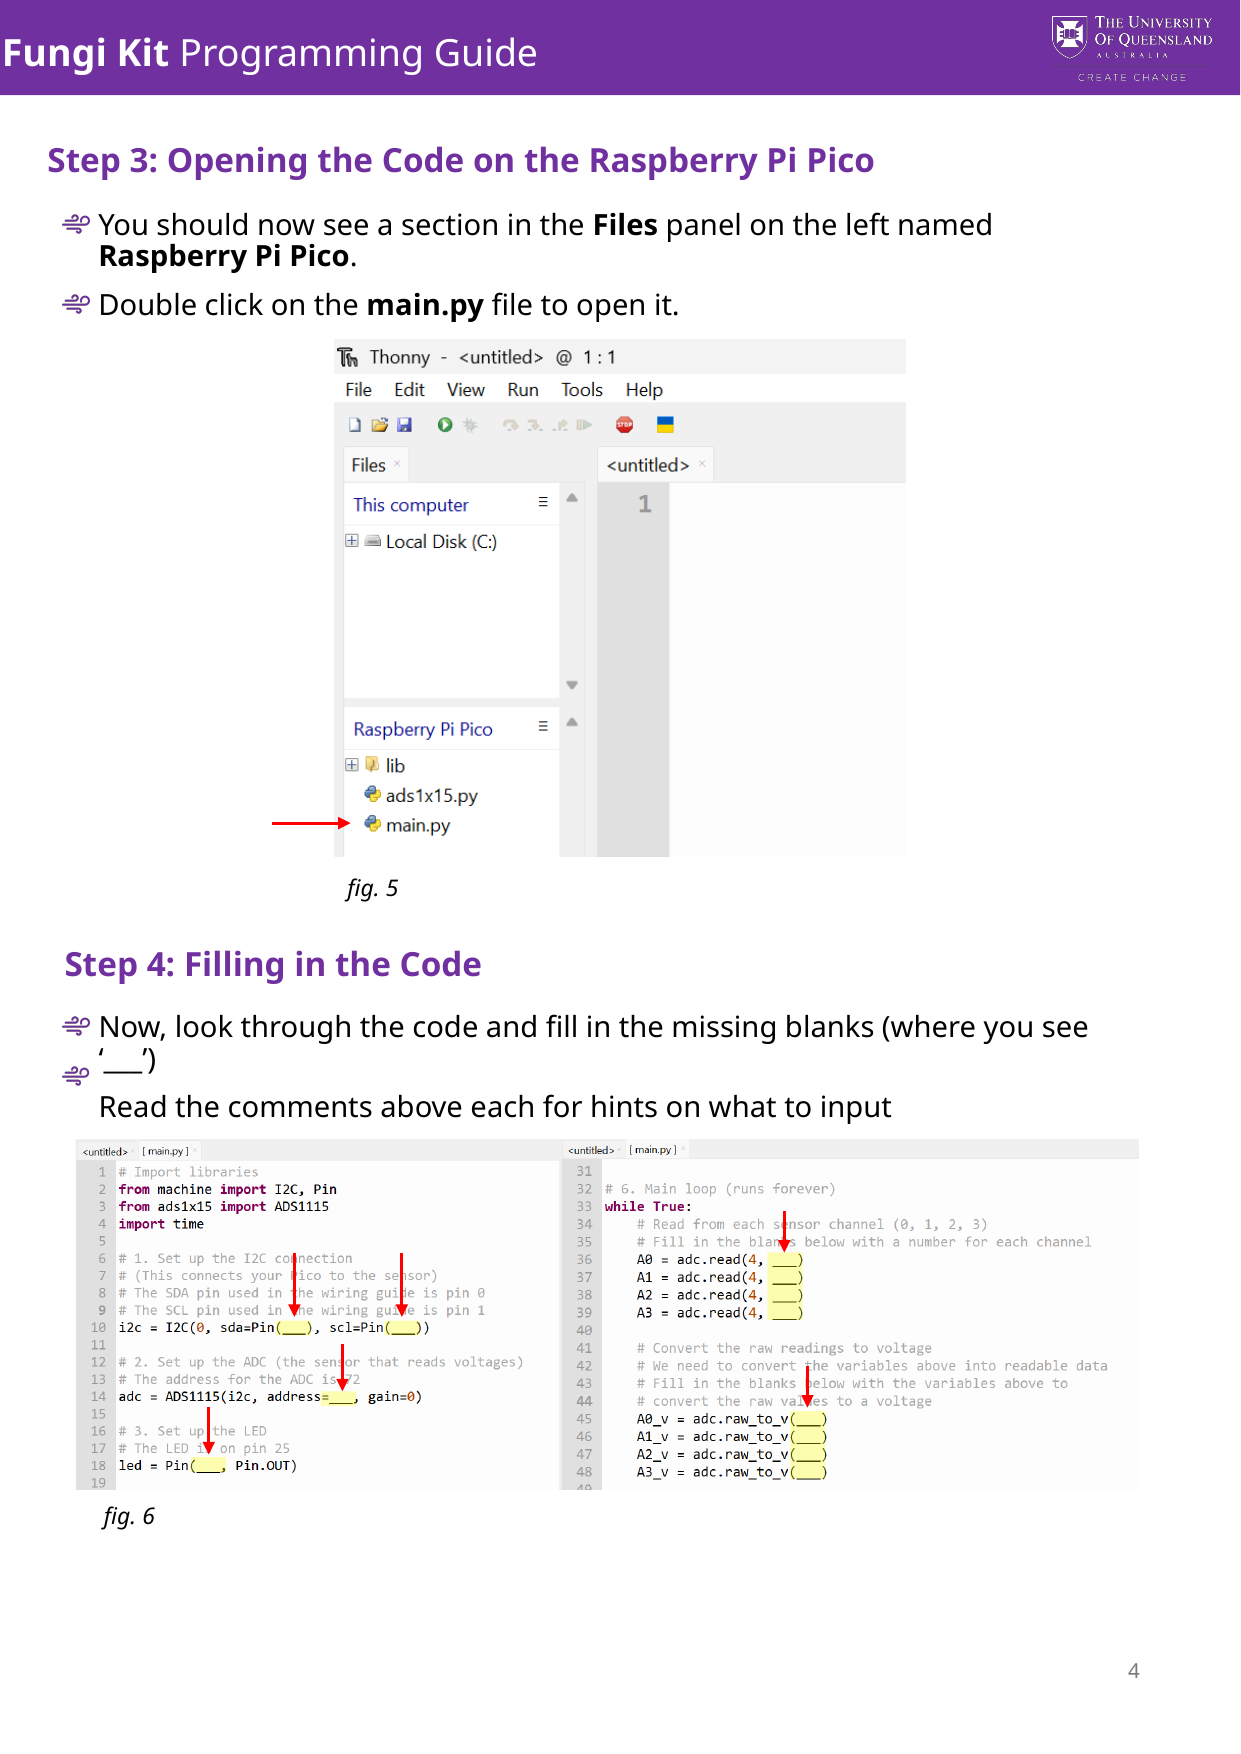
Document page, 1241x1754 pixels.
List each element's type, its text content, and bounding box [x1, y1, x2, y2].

text_box Step 4: Filling in the Code [49, 935, 498, 991]
picture [59, 288, 92, 320]
text_box Fungi Kit Programming Guide [0, 22, 554, 82]
text_box fig. 5 [332, 865, 414, 908]
picture [59, 1060, 92, 1093]
picture [59, 1010, 92, 1043]
picture [334, 339, 906, 858]
list You should now see a section in the Files panel on the left named Raspberry Pi Pico. Double click on the main.py file to open it. [83, 202, 1157, 332]
picture [1051, 16, 1212, 81]
picture [75, 1138, 1139, 1490]
text_box Step 3: Opening the Code on the Raspberry Pi Pico [32, 131, 892, 187]
text_box Now, look through the code and fill in the missing blanks (where you see ‘___’) Read the comments above each for hints on what to input [83, 1005, 1158, 1144]
text_box [0, 0, 1241, 97]
picture [59, 208, 92, 240]
slide_number 4 [875, 1625, 1155, 1719]
text_box fig. 6 [89, 1493, 170, 1537]
